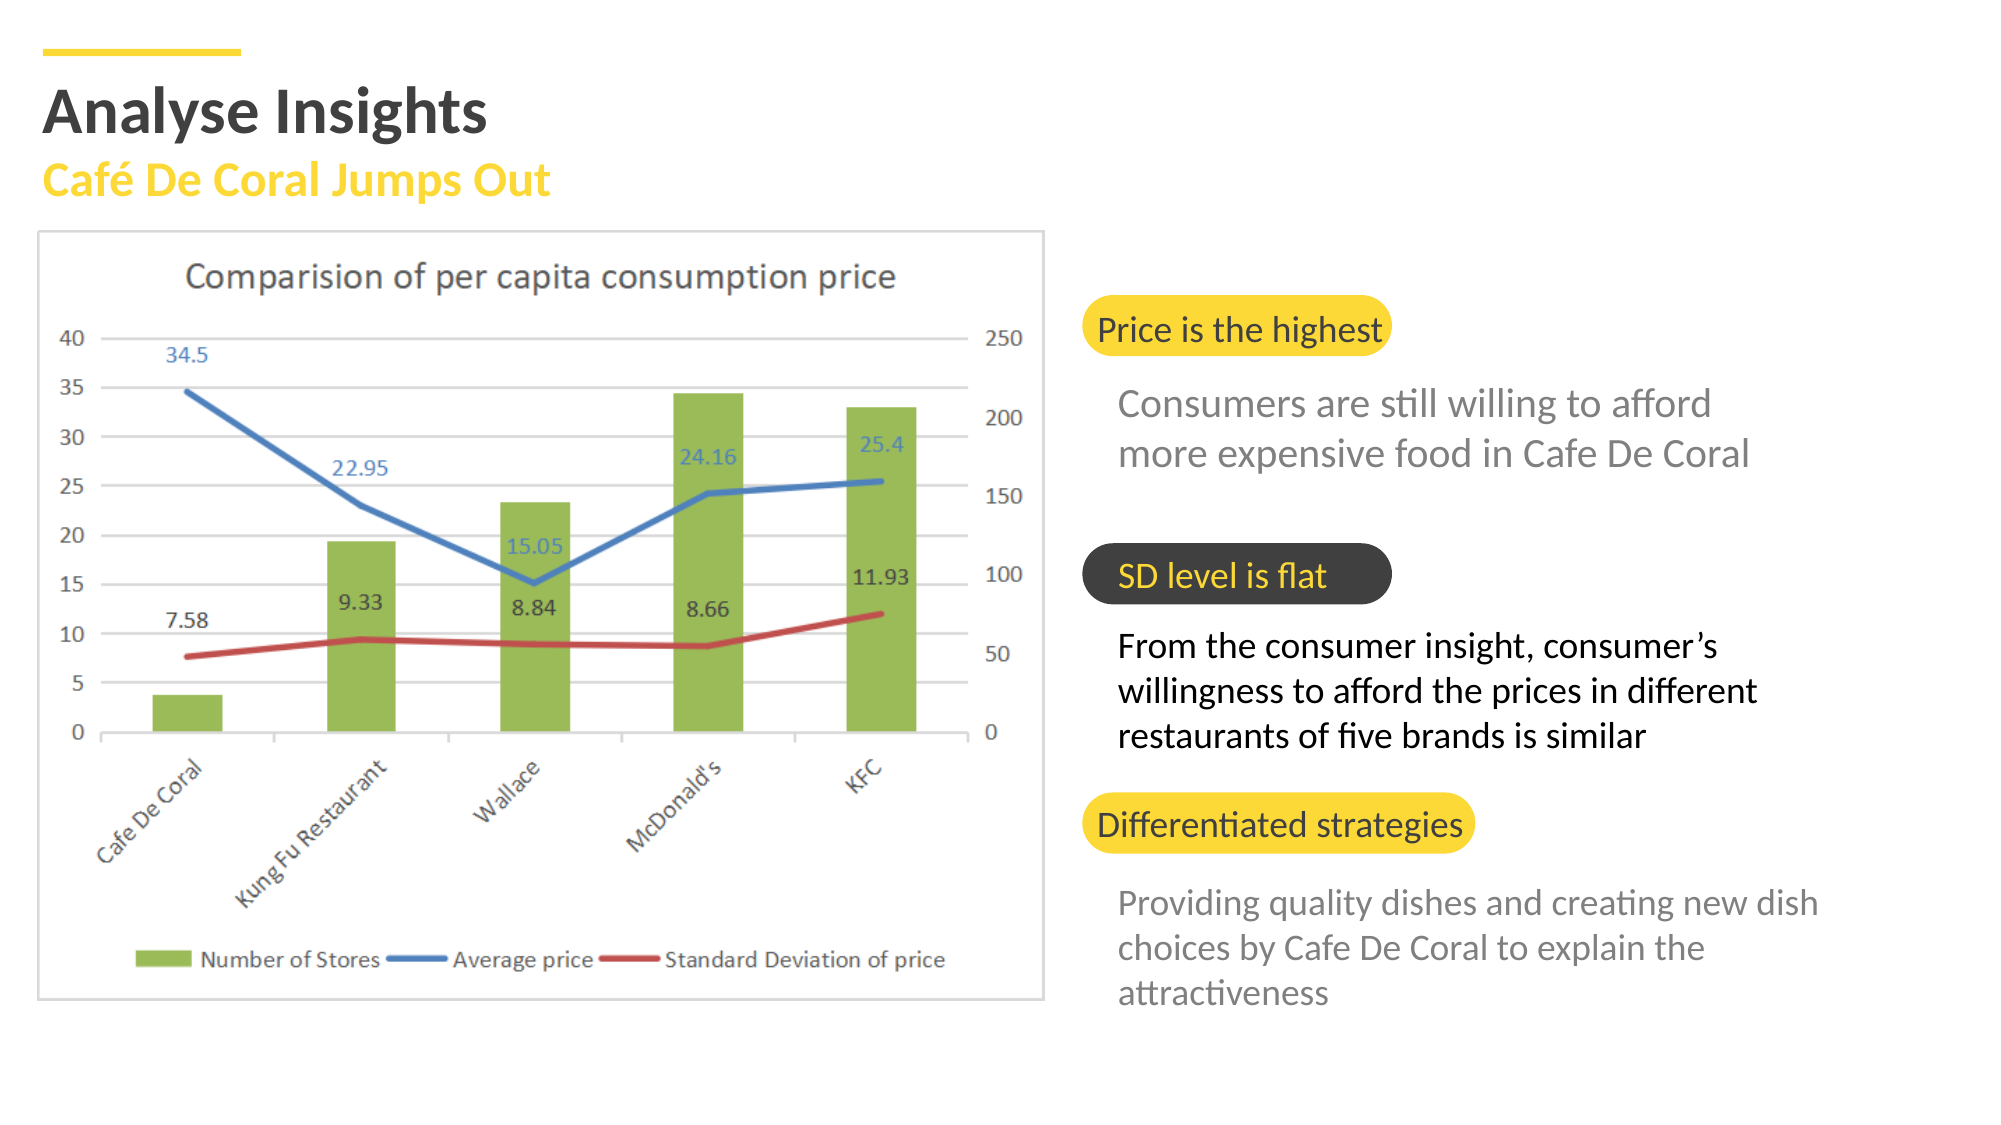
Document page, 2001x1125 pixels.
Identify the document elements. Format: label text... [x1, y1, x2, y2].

text_box Price is the highest [1082, 297, 1429, 358]
text_box SD level is flat [1103, 543, 1343, 603]
text_box Providing quality dishes and creating new dish choices by Cafe De Coral to explain the attractiveness [1103, 870, 1891, 1065]
text_box Differentiated strategies [1082, 793, 1497, 853]
text_box From the consumer insight, consumer’s willingness to afford the prices in different restaurants of five brands is similar [1103, 613, 1823, 763]
text_box Analyse Insights Café De Coral Jumps Out [28, 59, 591, 214]
text_box [1081, 542, 1394, 606]
text_box Consumers are still willing to afford more expensive food in Cafe De Coral [1103, 367, 1809, 483]
picture [37, 230, 1045, 1001]
